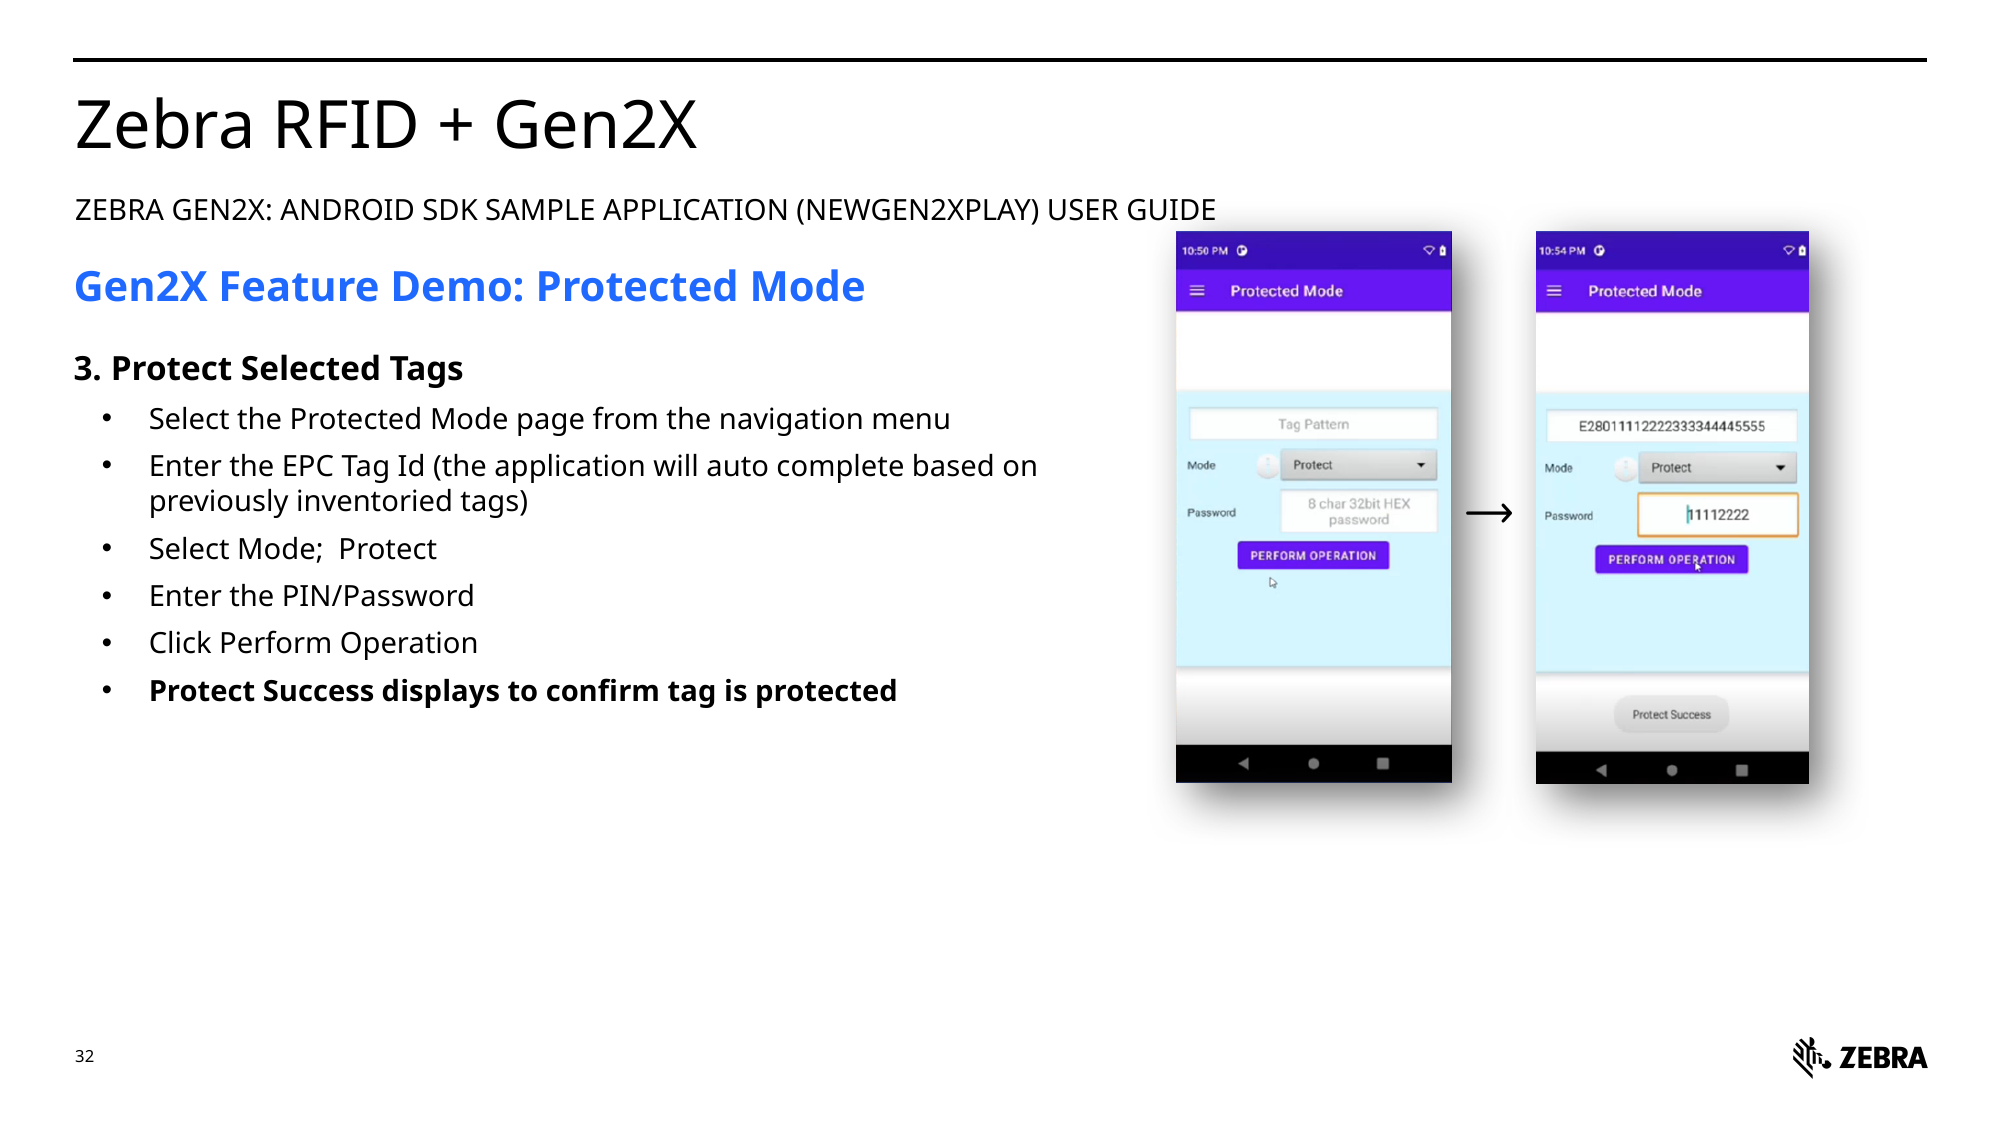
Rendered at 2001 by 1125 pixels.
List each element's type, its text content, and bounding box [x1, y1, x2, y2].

text_box Gen2X Feature Demo: Protected Mode 3. Protect Selected Tags Select the Protected Mode page from the navigation menu Enter the EPC Tag Id (the application will auto complete based on previously inventoried tags) Select Mode; Protect Enter the PIN/Password Click Perform Operation Protect Success displays to confirm tag is protected [73, 260, 1044, 1043]
picture [1793, 1037, 1928, 1079]
picture [1176, 230, 1452, 784]
picture [1535, 230, 1812, 784]
slide_number 32 [75, 1043, 151, 1073]
title Zebra RFID + Gen2X [75, 91, 1925, 152]
picture [1463, 486, 1515, 540]
list Zebra Gen2X: Android SDK Sample Application (NewGen2XPlay) User Guide [75, 191, 1926, 244]
